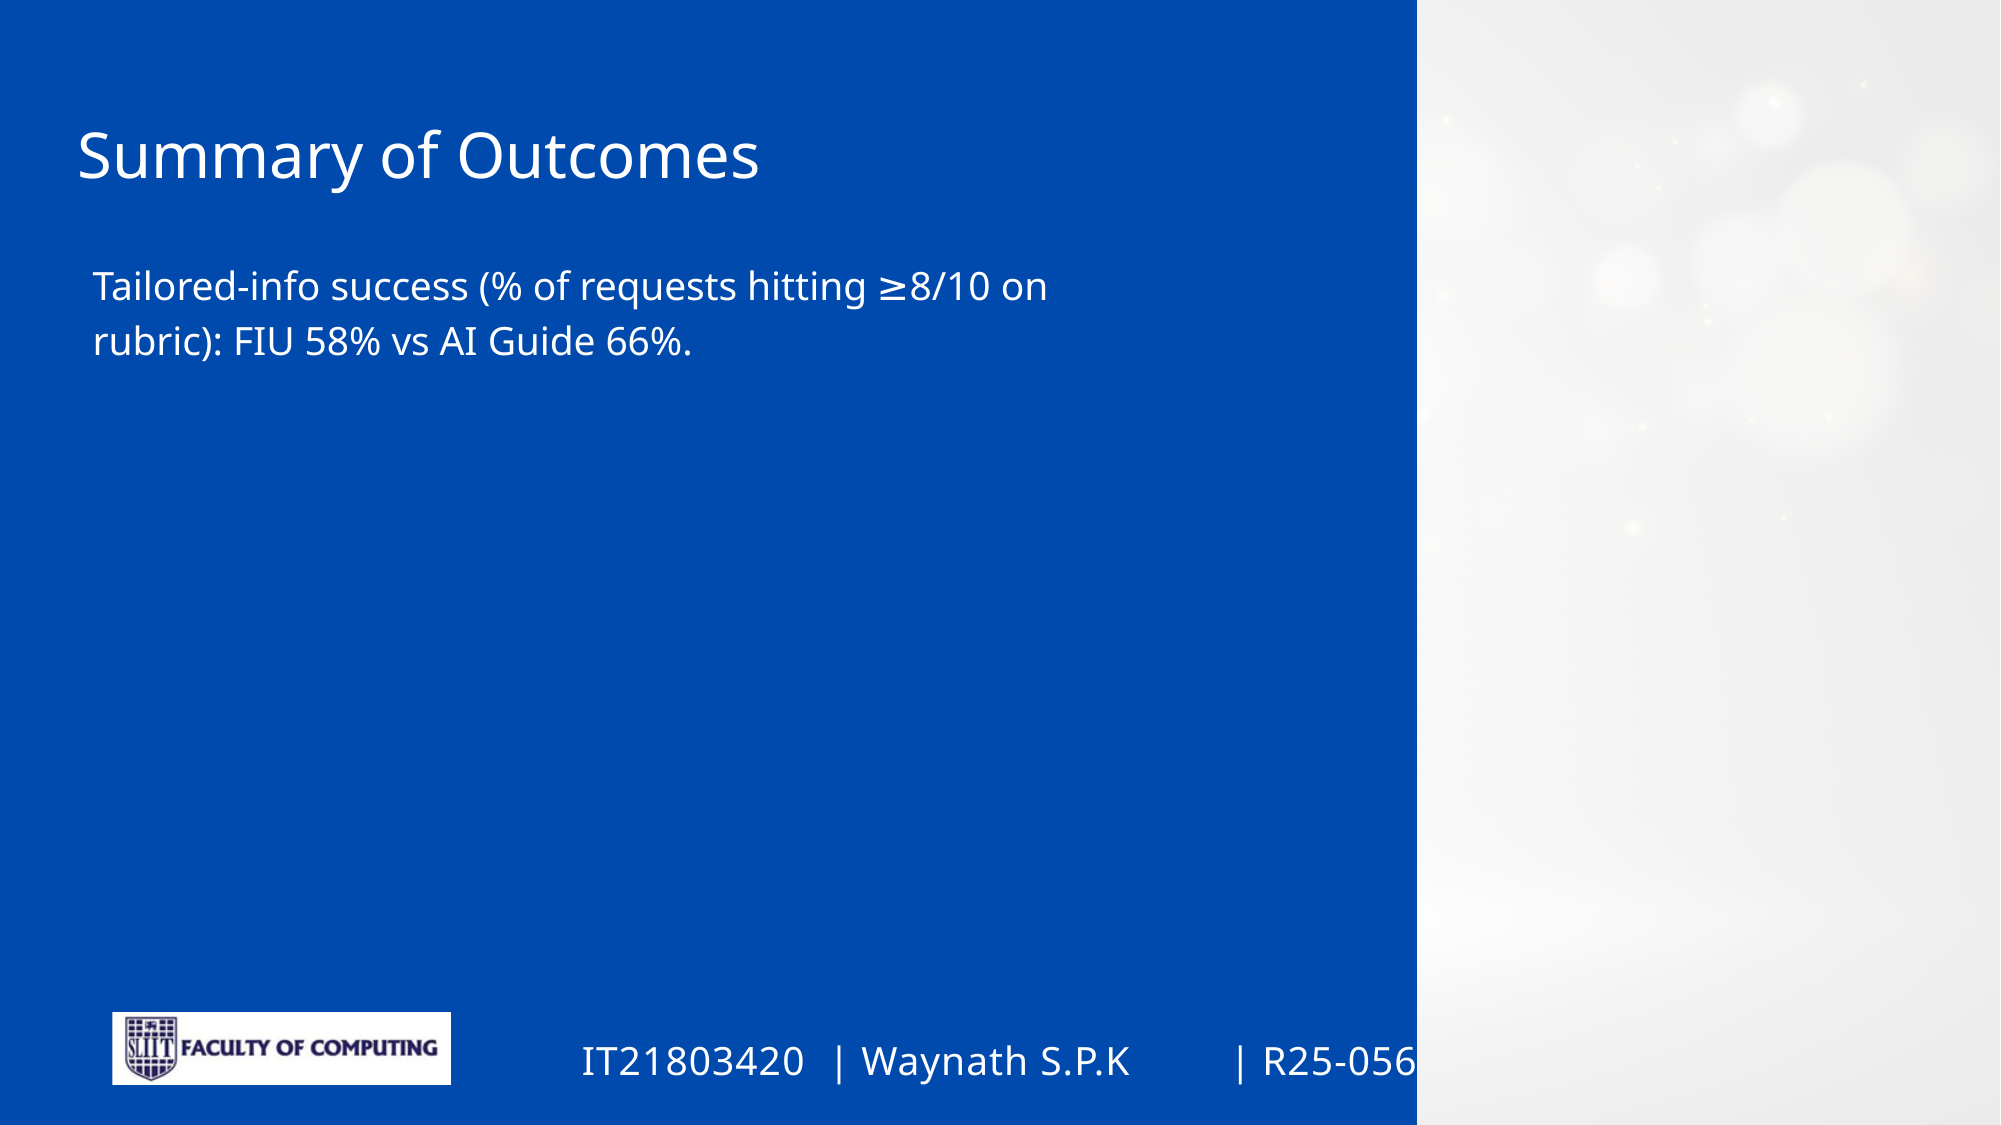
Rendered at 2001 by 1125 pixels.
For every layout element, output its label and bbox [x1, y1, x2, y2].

text_box [0, 0, 1418, 1125]
text_box [1418, 0, 2000, 1125]
text_box [111, 1006, 1418, 1086]
